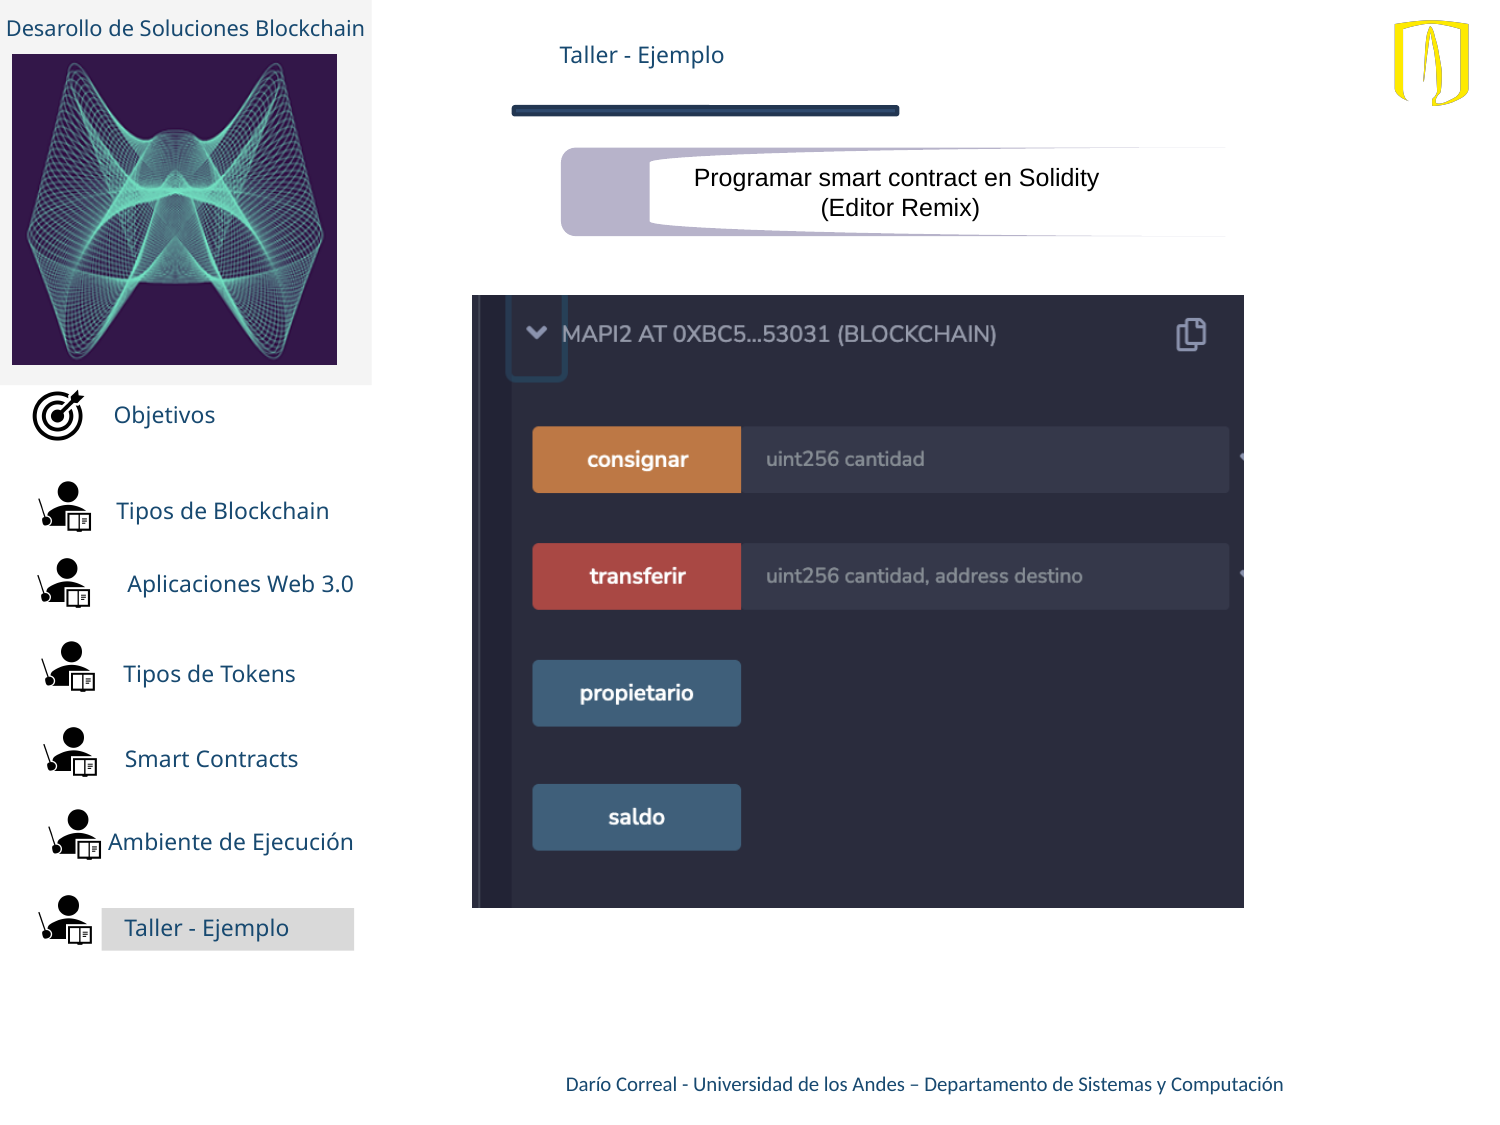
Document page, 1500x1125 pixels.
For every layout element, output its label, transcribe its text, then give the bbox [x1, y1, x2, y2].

text_box Darío Correal - Universidad de los Andes – Departamento de Sistemas y Computación [551, 1062, 1300, 1103]
text_box Taller - Ejemplo [544, 32, 740, 76]
picture [1387, 18, 1476, 108]
picture [27, 384, 90, 447]
picture [35, 549, 99, 612]
picture [37, 472, 100, 535]
picture [12, 54, 337, 365]
text_box Smart Contracts [110, 737, 314, 780]
text_box Tipos de Tokens [108, 652, 312, 695]
picture [37, 885, 100, 949]
text_box [513, 107, 898, 115]
text_box Aplicaciones Web 3.0 [112, 562, 370, 605]
text_box [104, 908, 355, 951]
text_box Ambiente de Ejecución [115, 820, 370, 863]
text_box Taller - Ejemplo [109, 905, 305, 948]
picture [40, 632, 103, 695]
picture [46, 800, 110, 863]
text_box Objetivos [98, 393, 231, 436]
text_box Programar smart contract en Solidity (Editor Remix) [560, 147, 1226, 237]
picture [472, 295, 1244, 908]
text_box Tipos de Blockchain [104, 489, 345, 532]
picture [42, 717, 105, 781]
